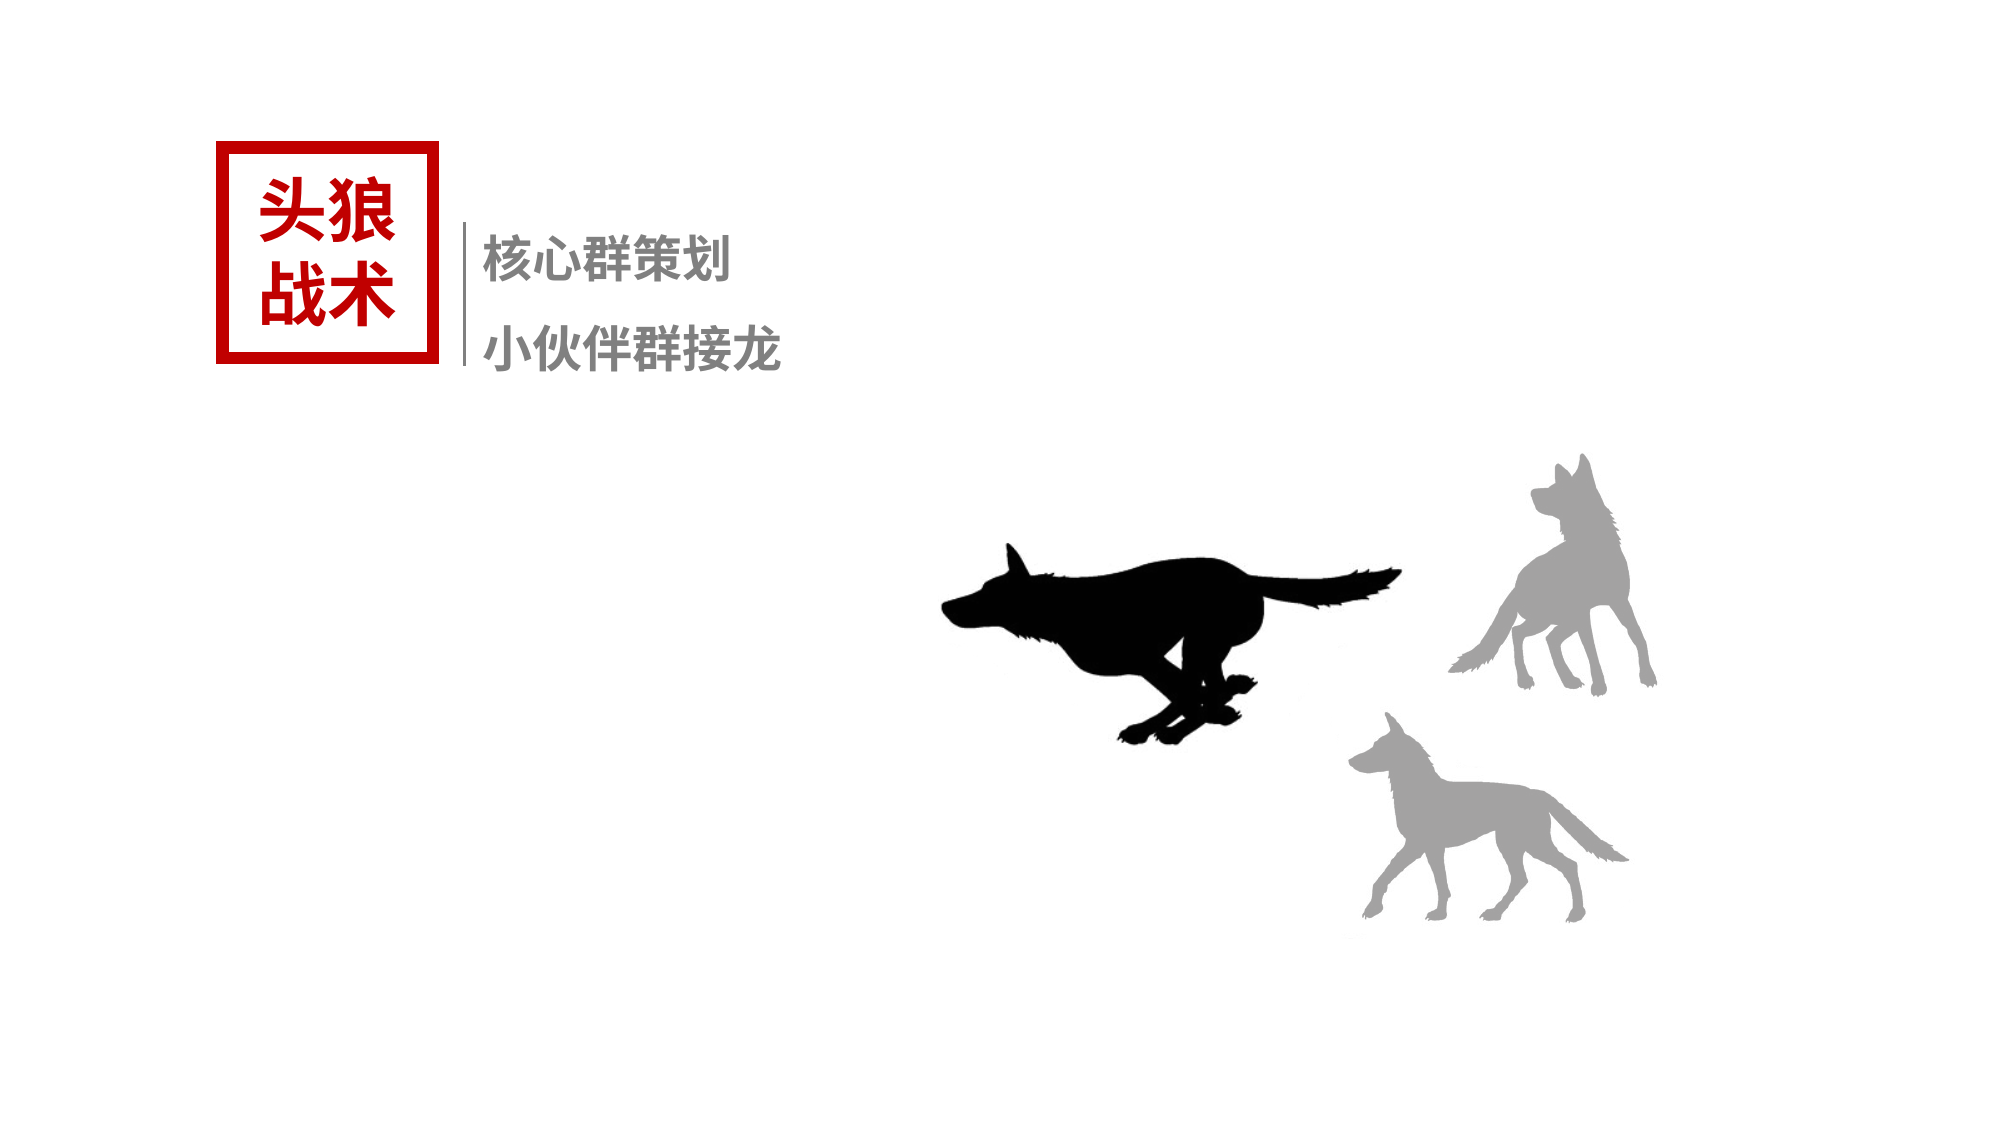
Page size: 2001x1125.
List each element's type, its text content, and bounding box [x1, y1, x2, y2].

picture [918, 450, 1683, 939]
text_box 核心群策划 小伙伴群接龙 [468, 190, 919, 386]
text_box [221, 147, 434, 358]
